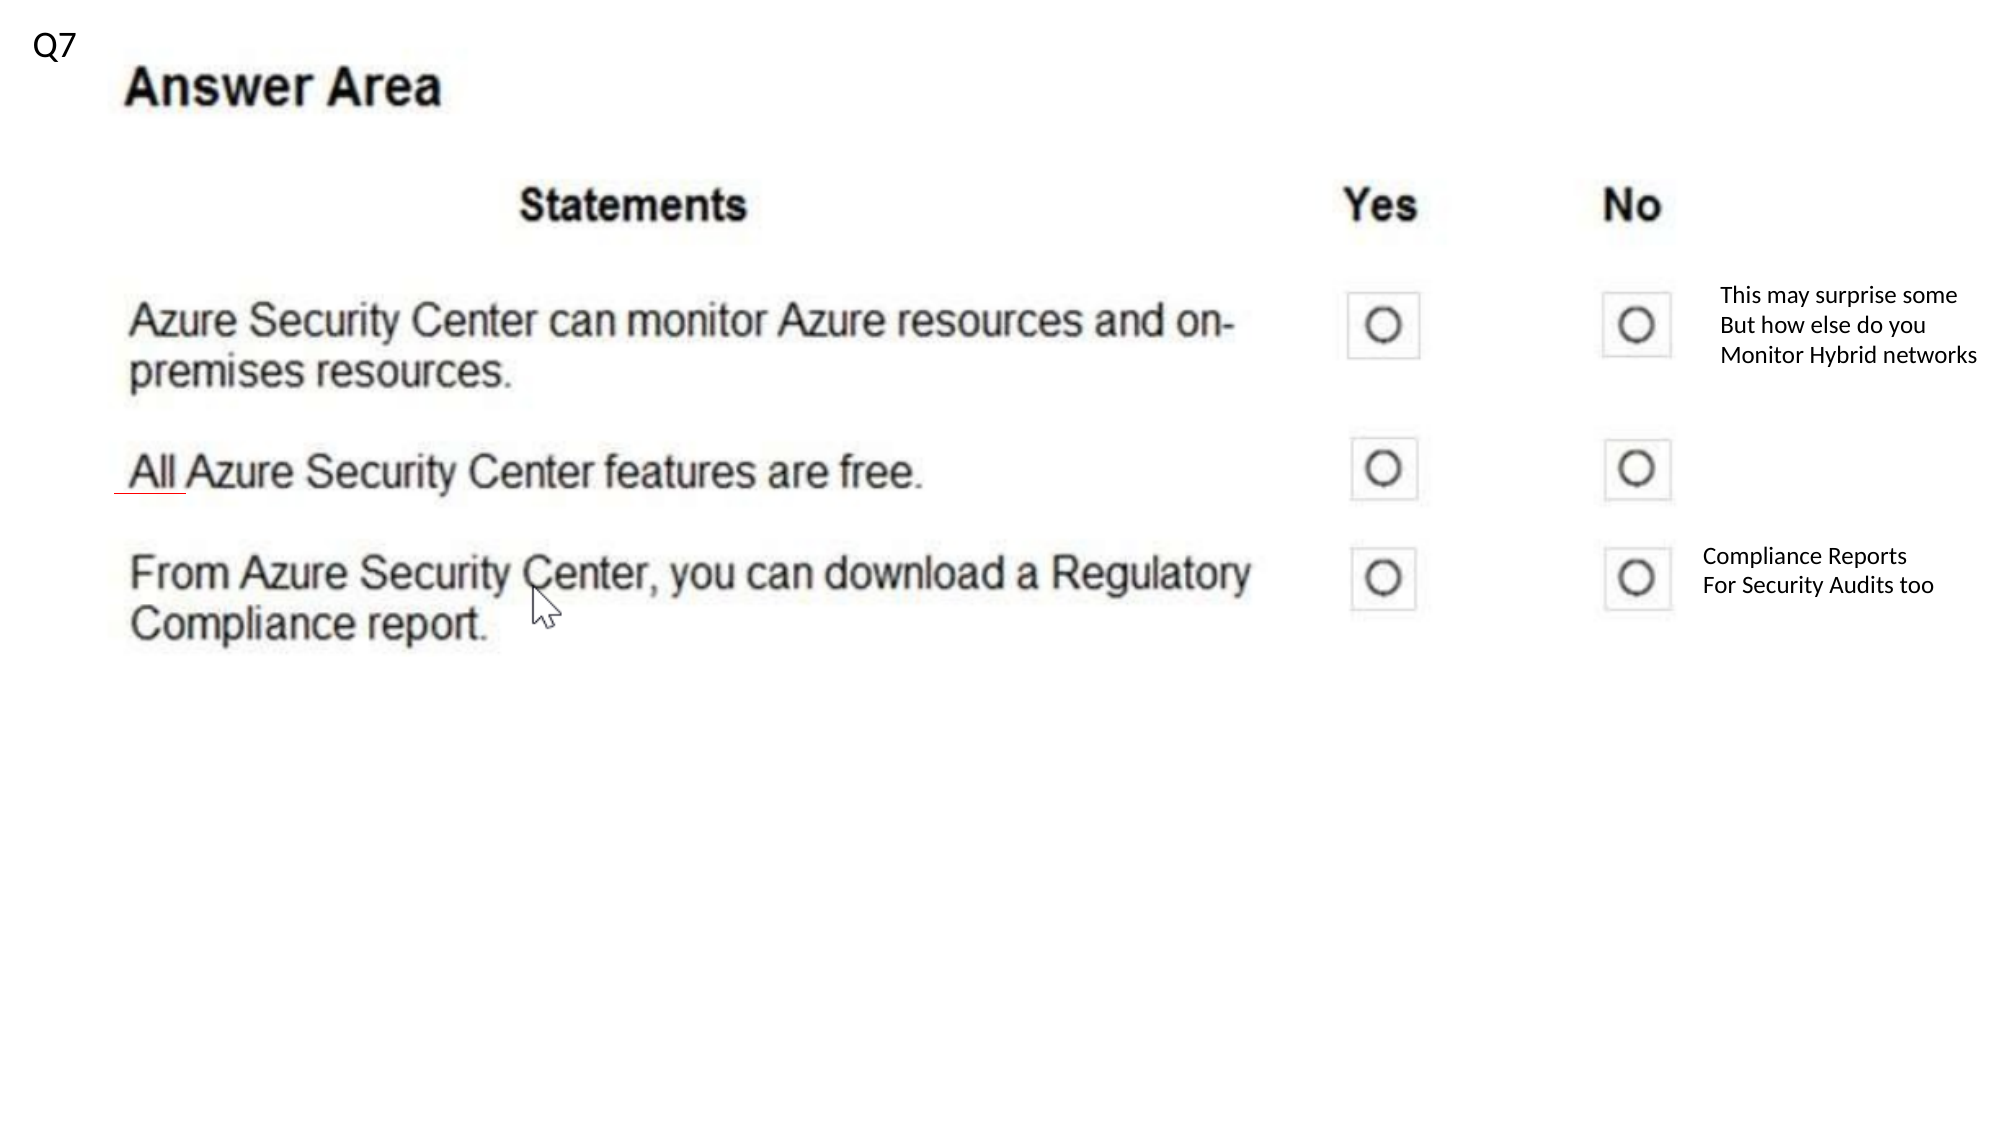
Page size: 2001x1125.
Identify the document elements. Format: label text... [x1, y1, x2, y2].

picture [103, 42, 1705, 657]
text_box Compliance Reports For Security Audits too [1705, 531, 1950, 607]
text_box This may surprise some But how else do you Monitor Hybrid networks [1705, 270, 1993, 376]
text_box Q7 [17, 13, 92, 73]
